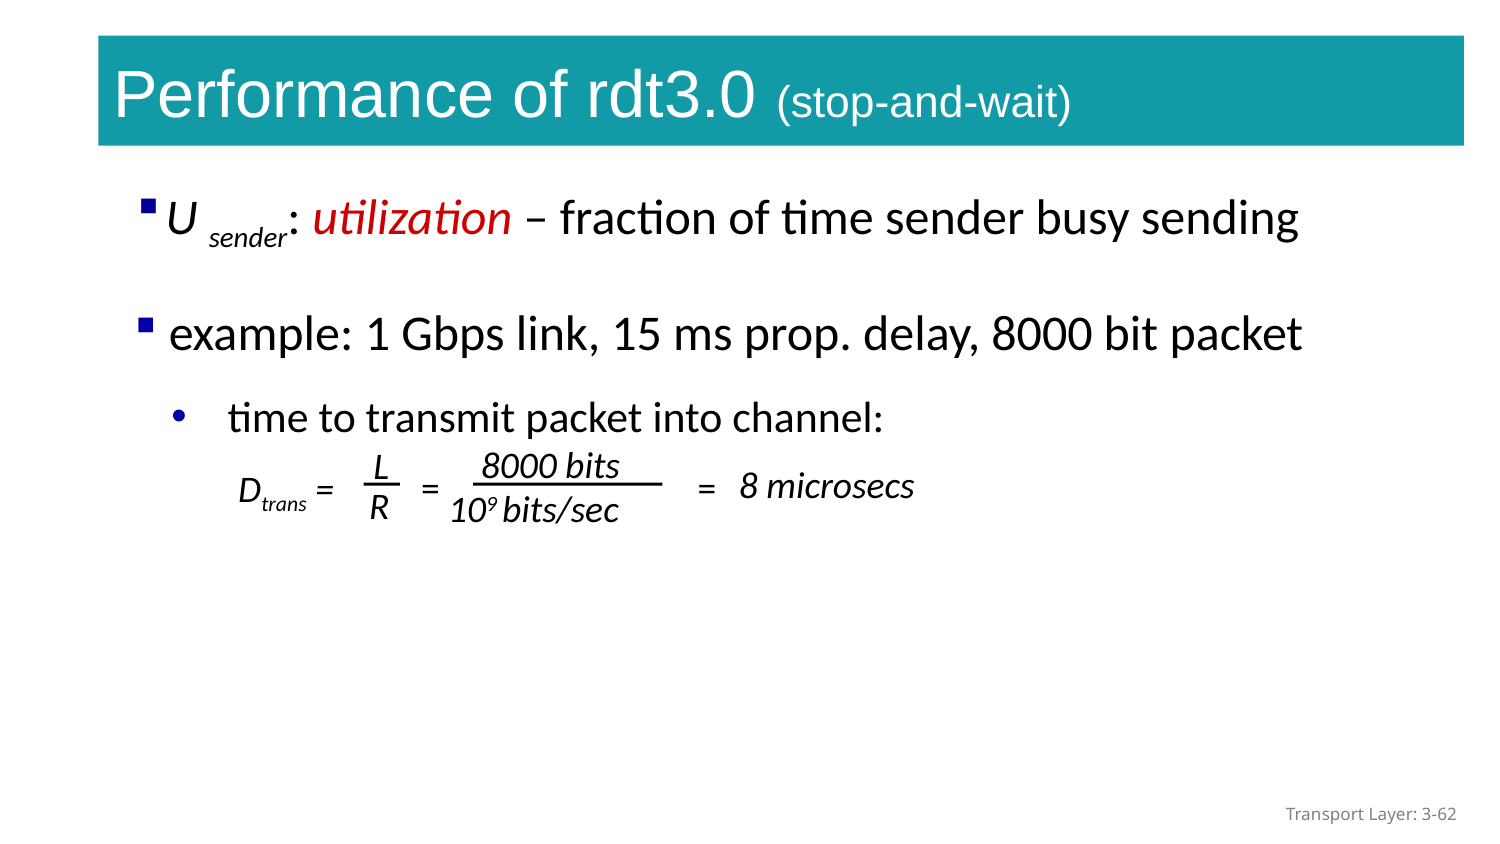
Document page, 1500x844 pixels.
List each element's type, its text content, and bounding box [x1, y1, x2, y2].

slide_number Transport Layer: 3-62 [1134, 792, 1472, 838]
text_box U sender: utilization – fraction of time sender busy sending [66, 181, 1389, 240]
title Performance of rdt3.0 (stop-and-wait) [98, 35, 1464, 146]
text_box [219, 433, 932, 539]
text_box time to transmit packet into channel: [101, 389, 1299, 518]
text_box example: 1 Gbps link, 15 ms prop. delay, 8000 bit packet [107, 301, 1403, 431]
